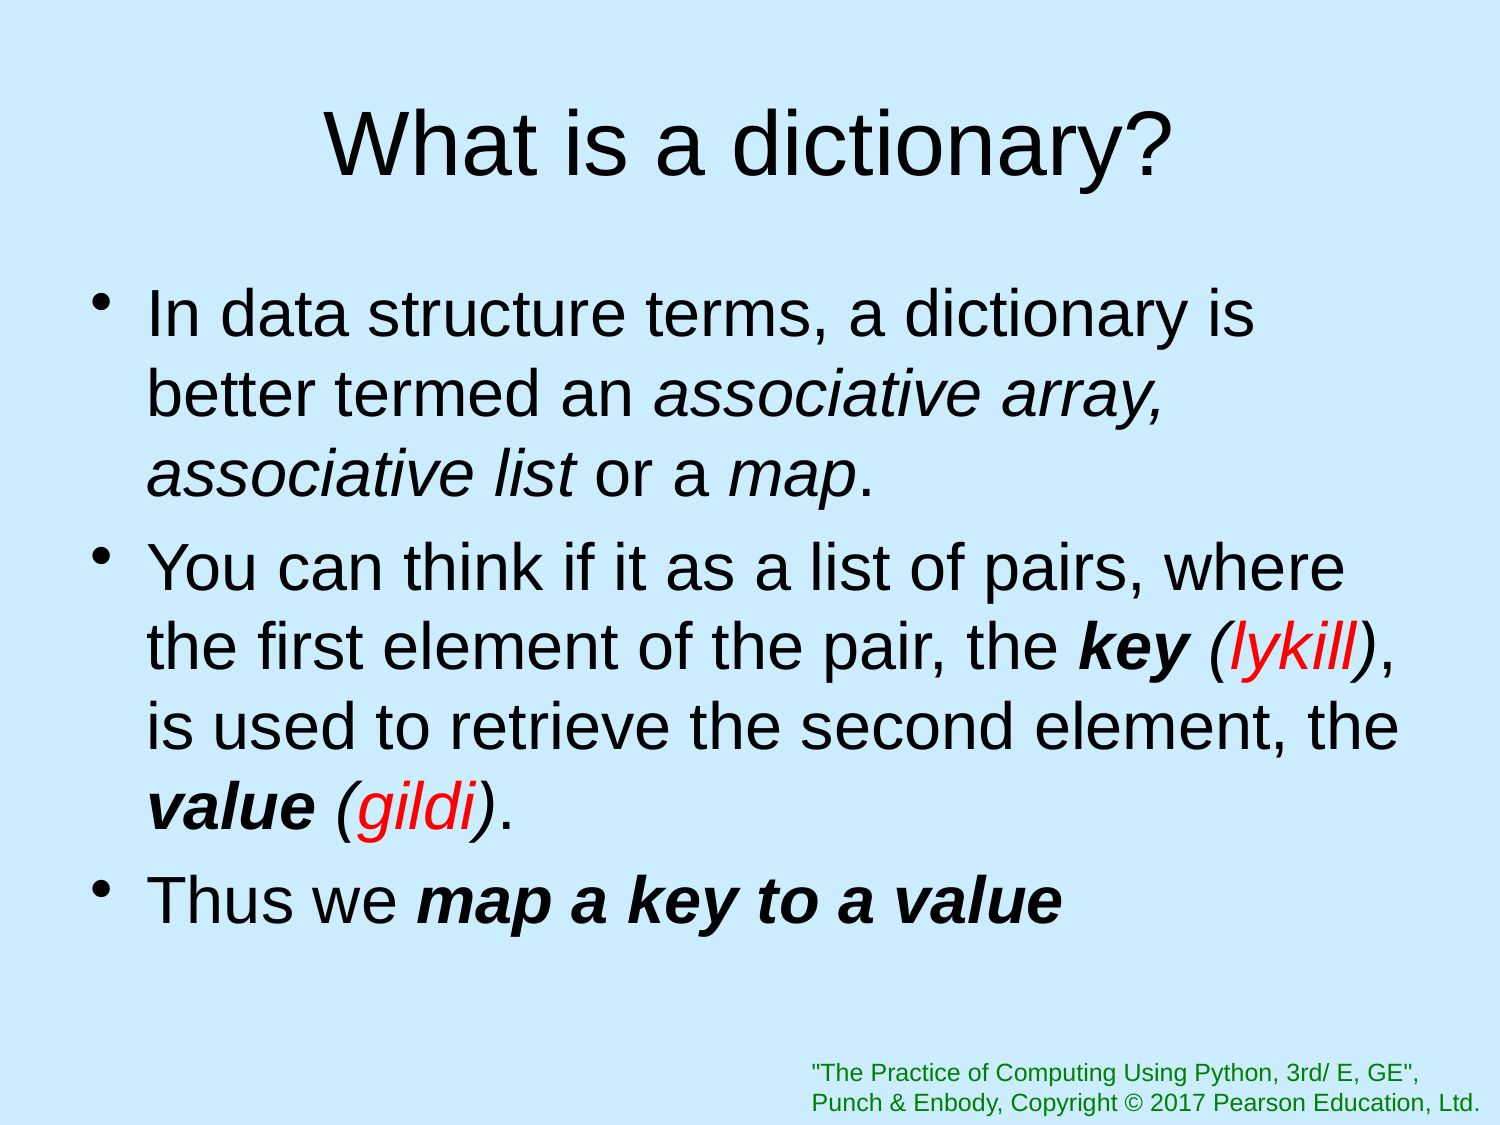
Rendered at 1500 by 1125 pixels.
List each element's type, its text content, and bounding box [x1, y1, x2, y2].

title What is a dictionary? [75, 45, 1425, 233]
list In data structure terms, a dictionary is better termed an associative array, associative list or a map. You can think if it as a list of pairs, where the first element of the pair, the key (lykill), is used to retrieve the second element, the value (gildi). Thus we map a key to a value [75, 262, 1425, 1005]
